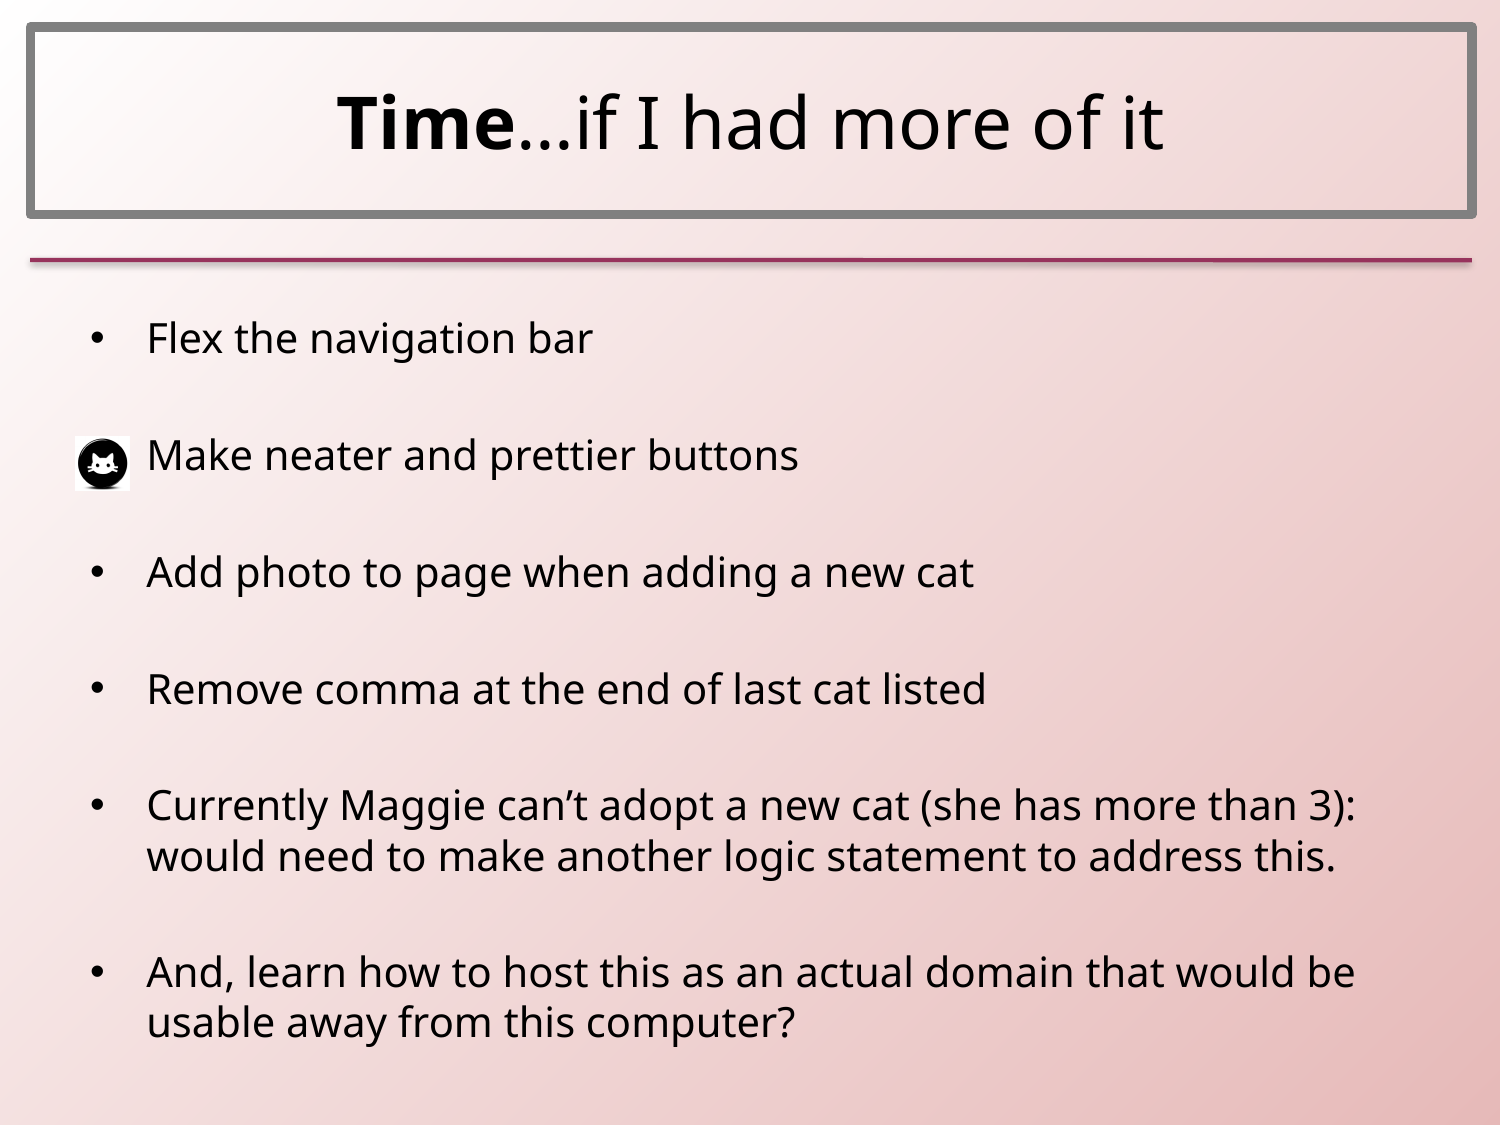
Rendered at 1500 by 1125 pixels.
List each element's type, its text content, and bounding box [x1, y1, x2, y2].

picture [74, 435, 130, 491]
text_box Flex the navigation bar Make neater and prettier buttons Add photo to page when adding a new cat Remove comma at the end of last cat listed Currently Maggie can’t adopt a new cat (she has more than 3): would need to make another logic statement to address this. And, learn how to host this as an actual domain that would be usable away from this computer? [74, 304, 1425, 1085]
text_box Time…if I had more of it [30, 26, 1472, 215]
